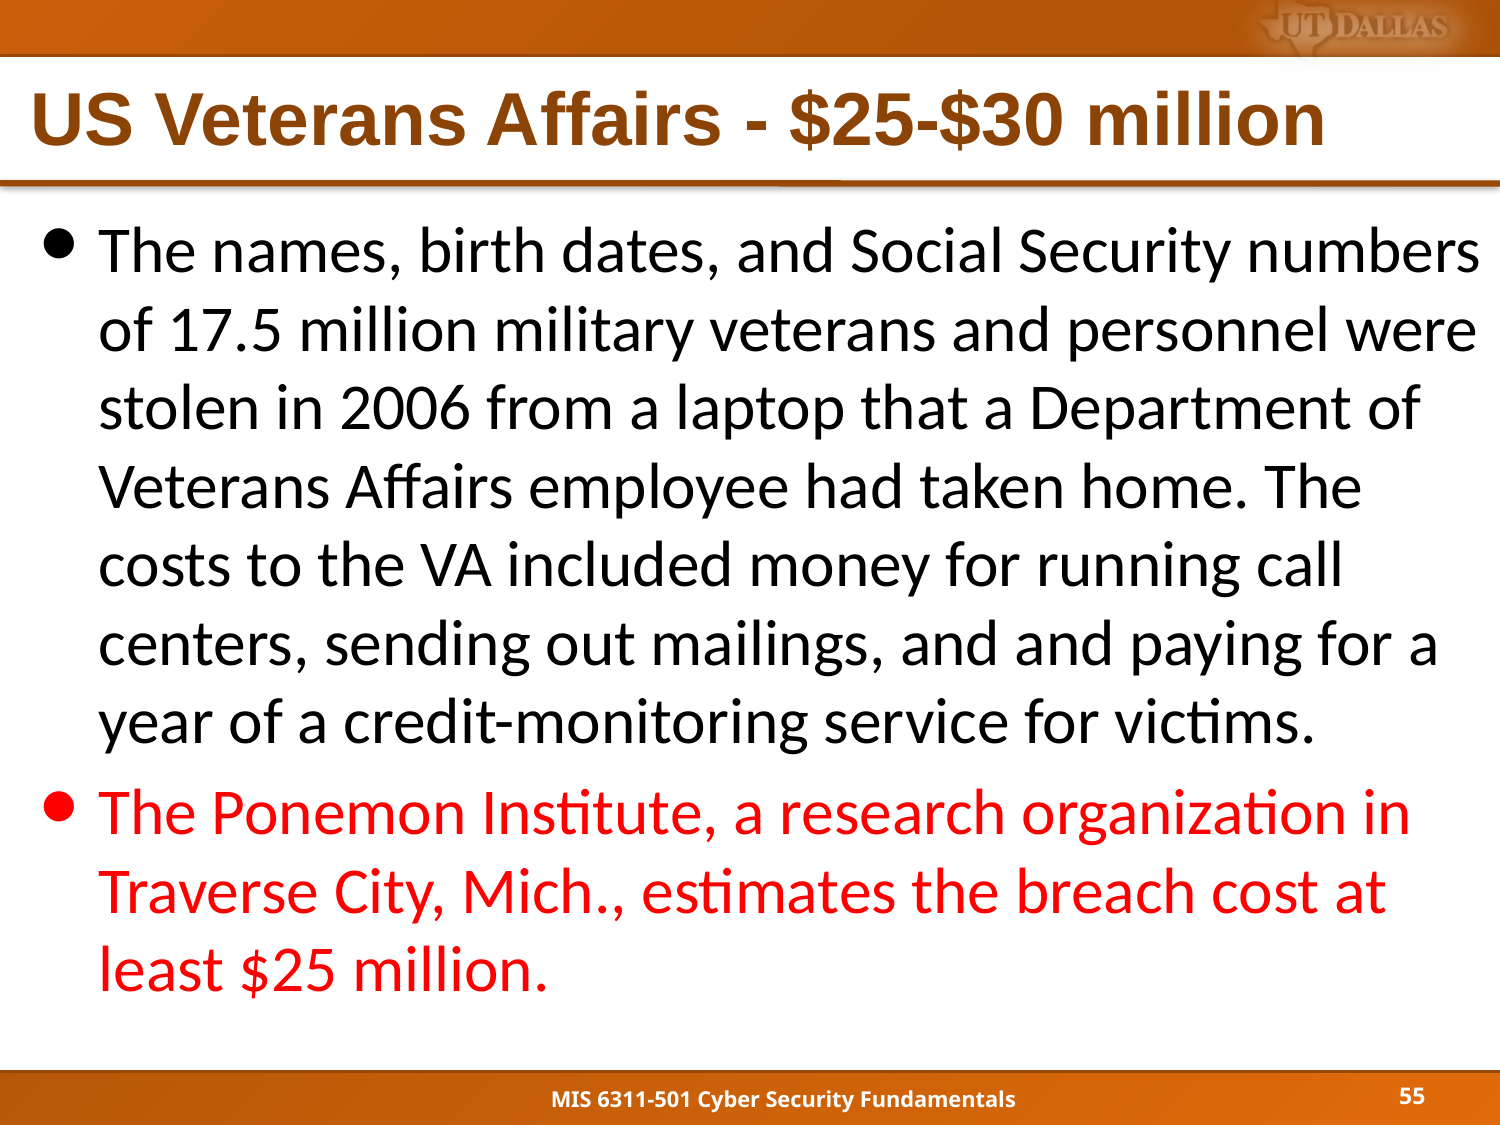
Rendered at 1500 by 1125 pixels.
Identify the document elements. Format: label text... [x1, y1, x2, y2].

title US Veterans Affairs - $25-$30 million [0, 64, 1500, 178]
list The names, birth dates, and Social Security numbers of 17.5 million military veterans and personnel were stolen in 2006 from a laptop that a Department of Veterans Affairs employee had taken home. The costs to the VA included money for running call centers, sending out mailings, and and paying for a year of a credit-monitoring service for victims. The Ponemon Institute, a research organization in Traverse City, Mich., estimates the breach cost at least $25 million. [24, 199, 1500, 1077]
slide_number 55 [1350, 1076, 1475, 1120]
picture [1218, 0, 1500, 64]
